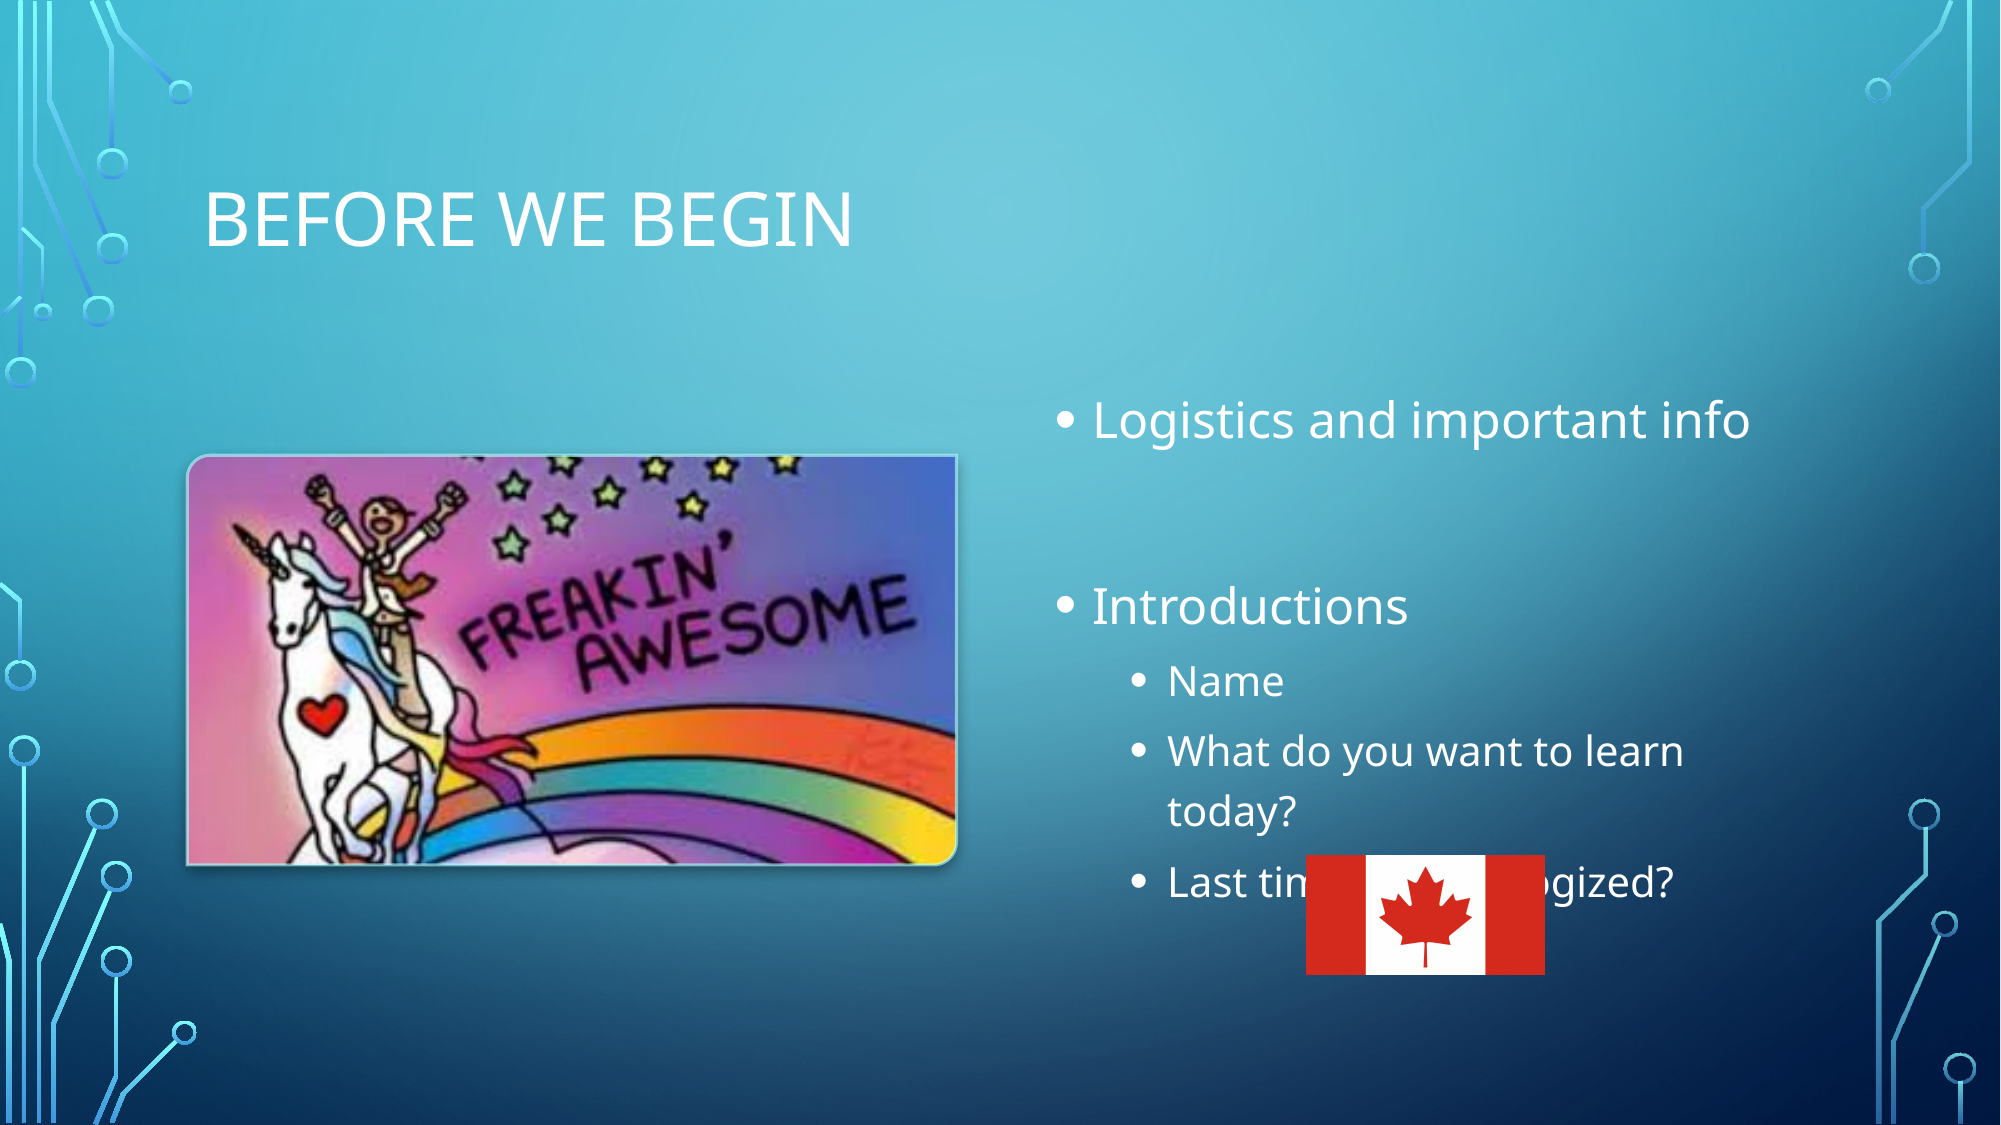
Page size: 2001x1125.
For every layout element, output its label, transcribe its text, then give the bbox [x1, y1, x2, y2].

picture [1306, 855, 1545, 976]
picture [186, 455, 957, 866]
list Logistics and important info Introductions Name What do you want to learn today? Last time you apologized? [1039, 369, 1813, 950]
title before we begin [187, 101, 1813, 344]
